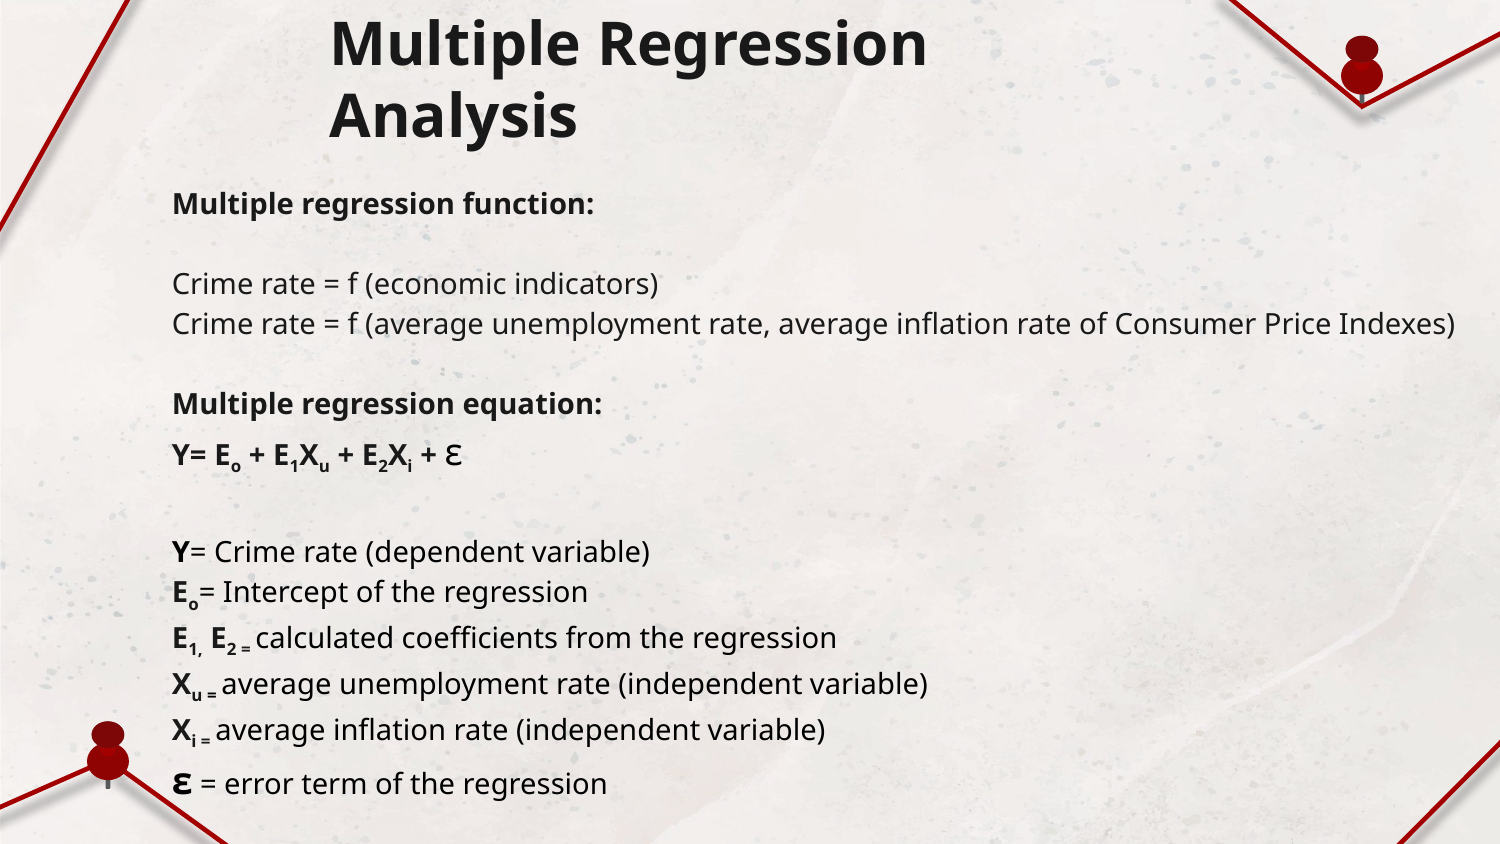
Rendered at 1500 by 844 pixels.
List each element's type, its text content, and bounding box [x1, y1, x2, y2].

subtitle Multiple regression function: Crime rate = f (economic indicators) Crime rate = f (average unemployment rate, average inflation rate of Consumer Price Indexes) Multiple regression equation: Y= Eo + E1Xu + E2Xi + ε Y= Crime rate (dependent variable) Eo= Intercept of the regression E1, E2 = calculated coefficients from the regression Xu = average unemployment rate (independent variable) Xi = average inflation rate (independent variable) ε = error term of the regression [133, 164, 1474, 786]
text_box Multiple Regression Analysis [314, 0, 1176, 165]
